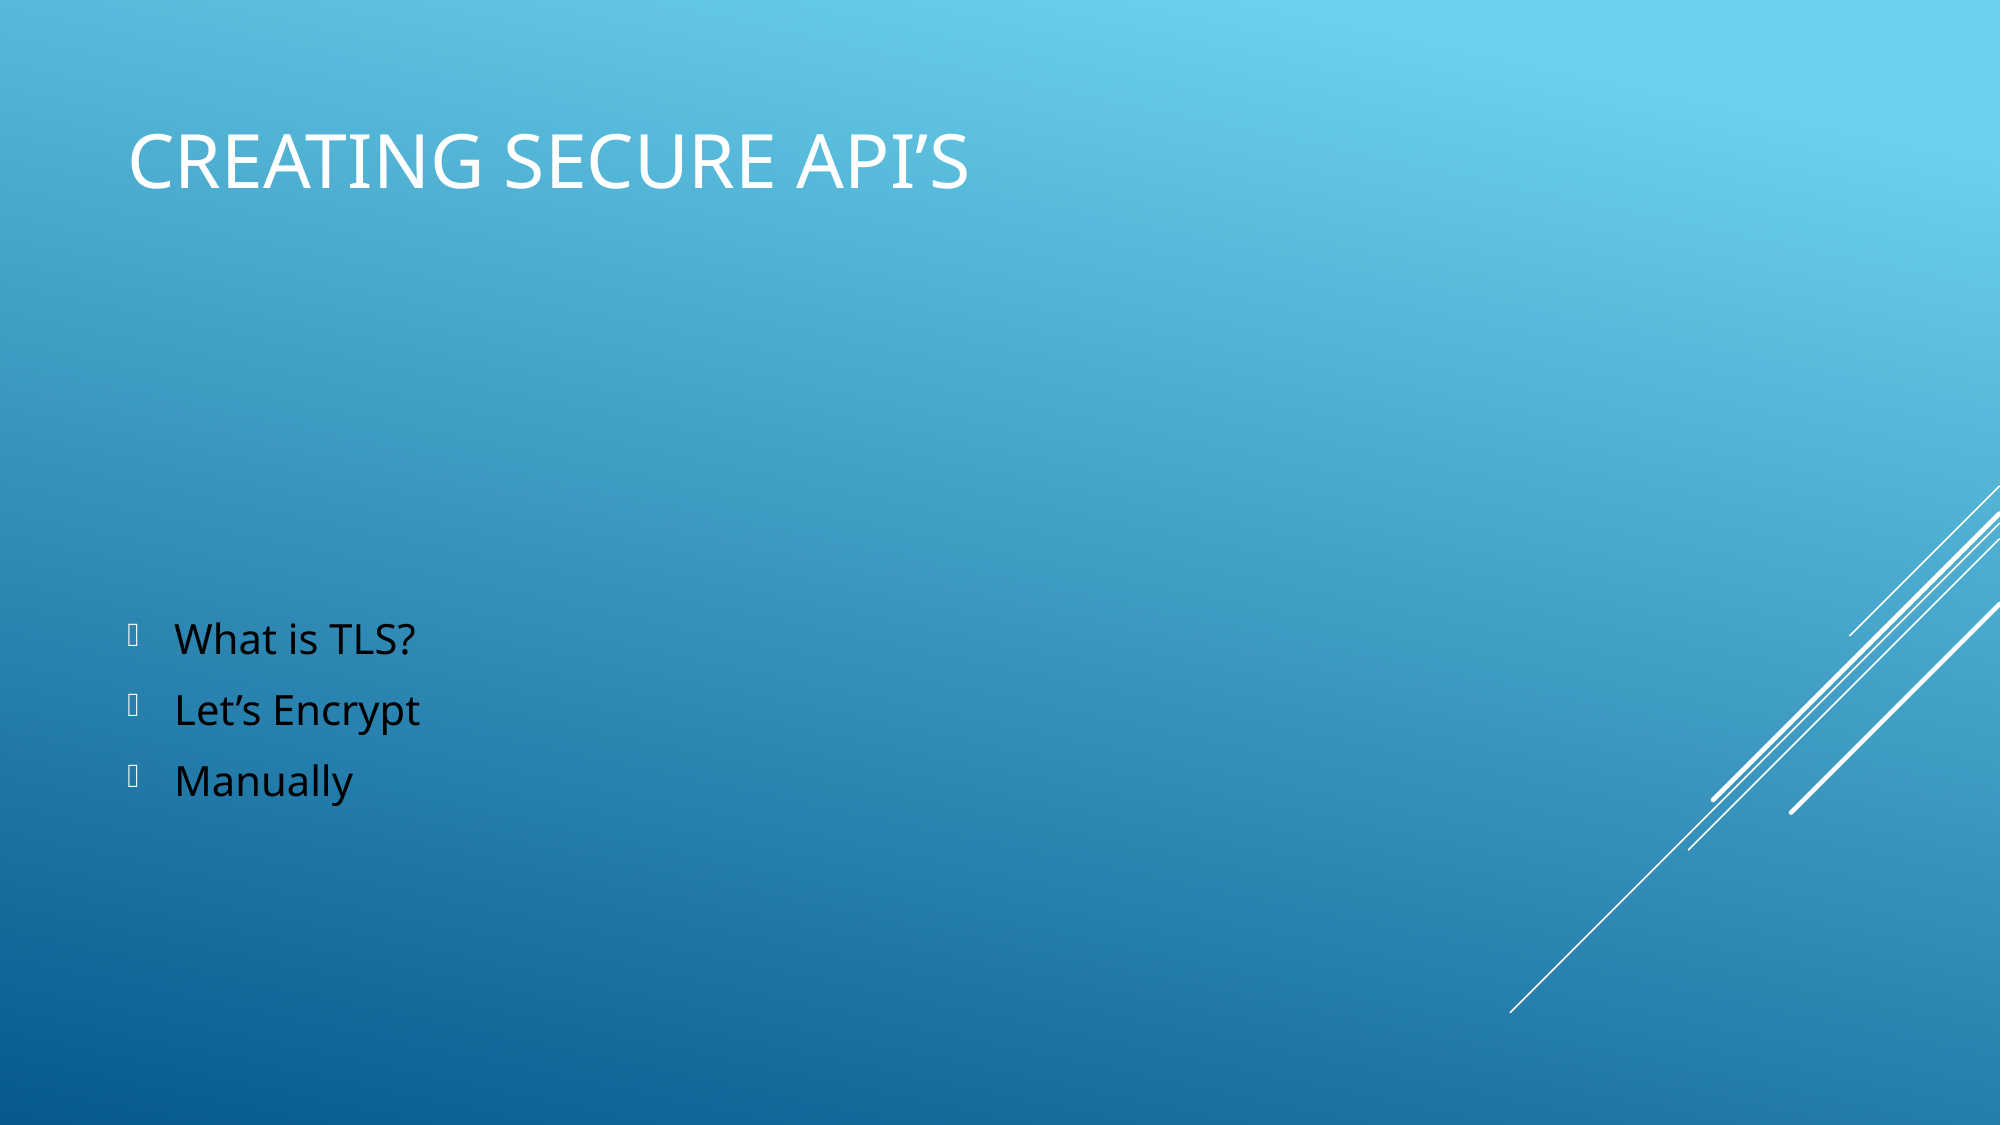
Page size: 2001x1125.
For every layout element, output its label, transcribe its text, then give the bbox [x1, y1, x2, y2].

title Creating Secure API’s [112, 34, 1513, 282]
list What is TLS? Let’s Encrypt Manually [112, 412, 1513, 1006]
